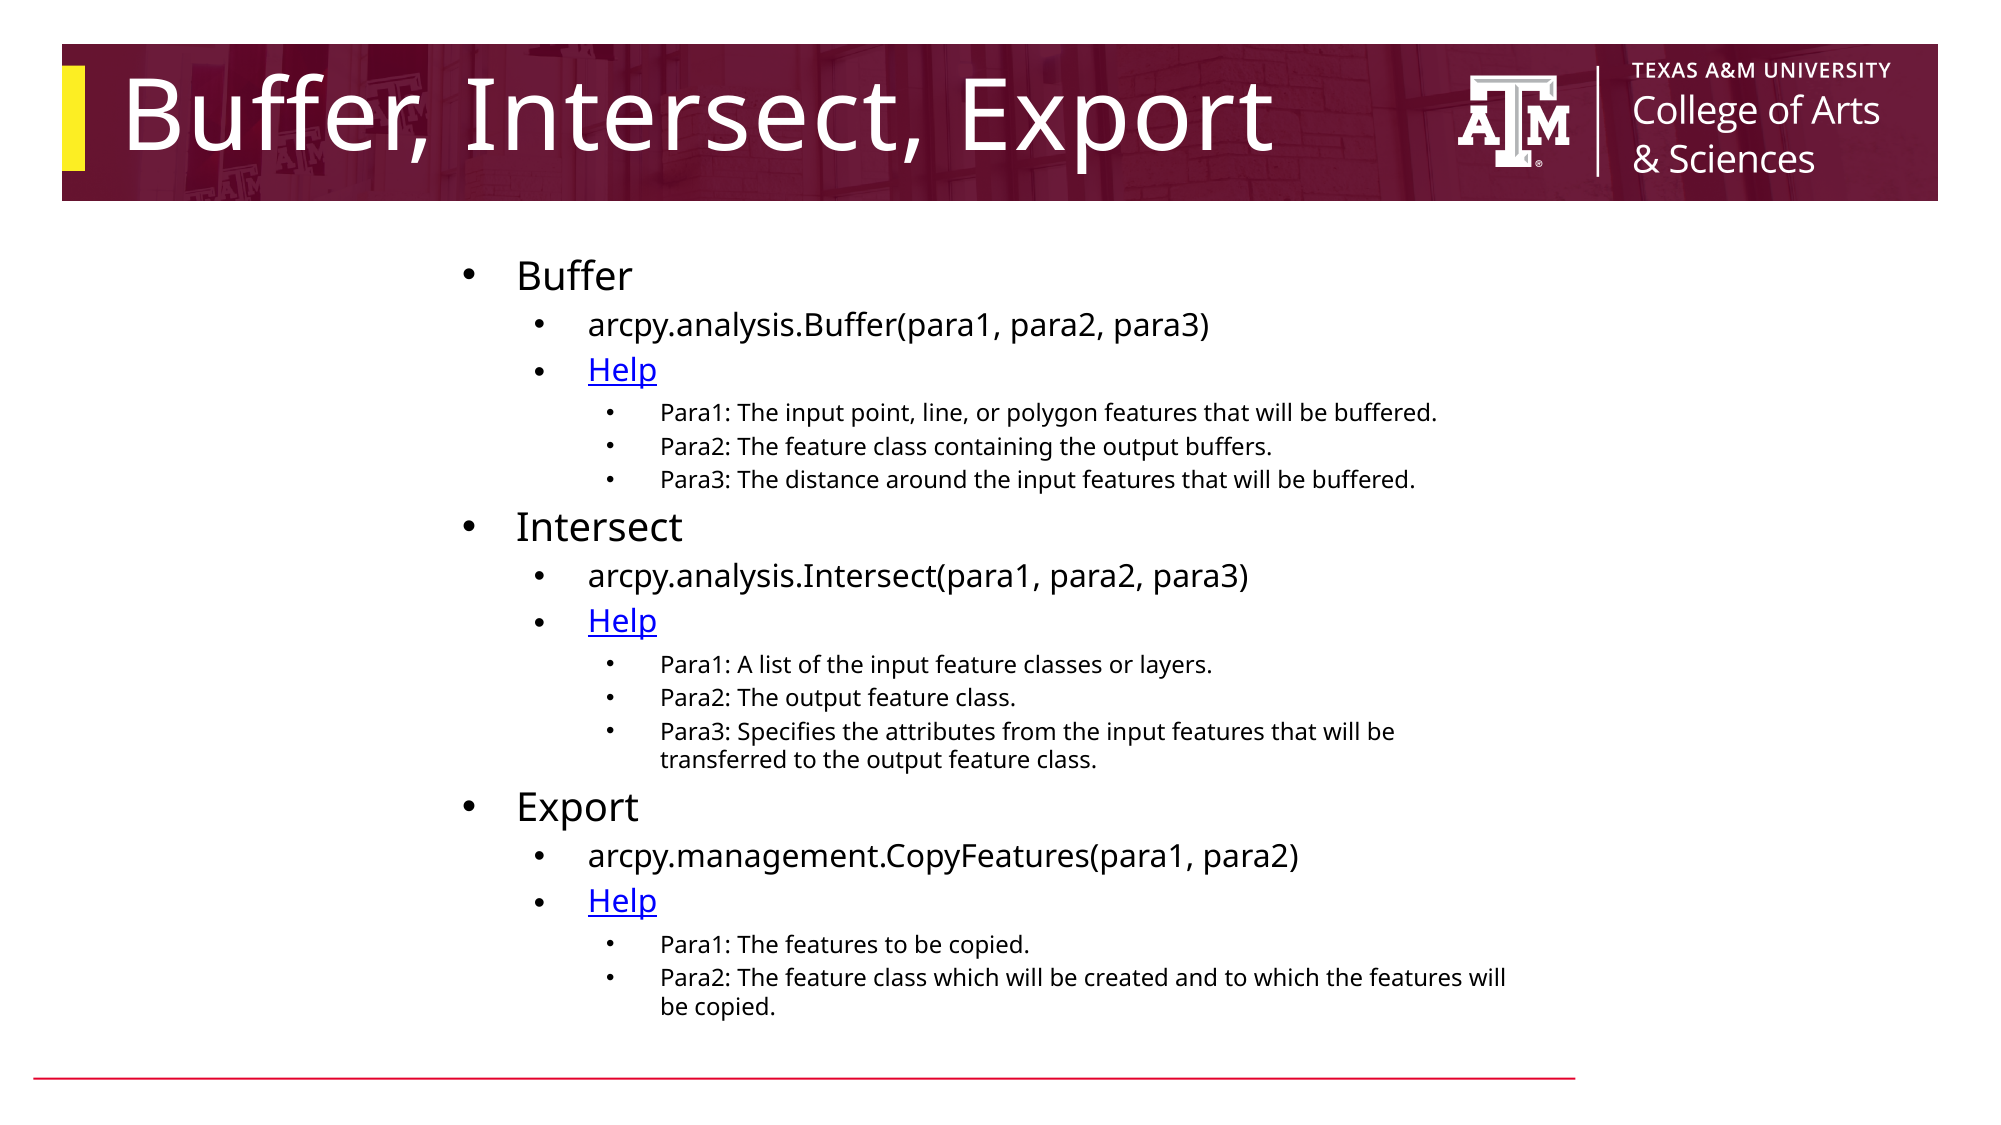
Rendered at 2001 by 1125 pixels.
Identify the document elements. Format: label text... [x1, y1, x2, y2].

title Buffer, Intersect, Export [105, 16, 1422, 205]
picture [1422, 44, 1938, 201]
list Buffer arcpy.analysis.Buffer(para1, para2, para3) Help Para1: The input point, line, or polygon features that will be buffered. Para2: The feature class containing the output buffers. Para3: The distance around the input features that will be buffered. Intersect arcpy.analysis.Intersect(para1, para2, para3) Help Para1: A list of the input feature classes or layers. Para2: The output feature class. Para3: Specifies the attributes from the input features that will be transferred to the output feature class. Export arcpy.management.CopyFeatures(para1, para2) Help Para1: The features to be copied. Para2: The feature class which will be created and to which the features will be copied. [446, 242, 1539, 1034]
picture [62, 44, 105, 201]
